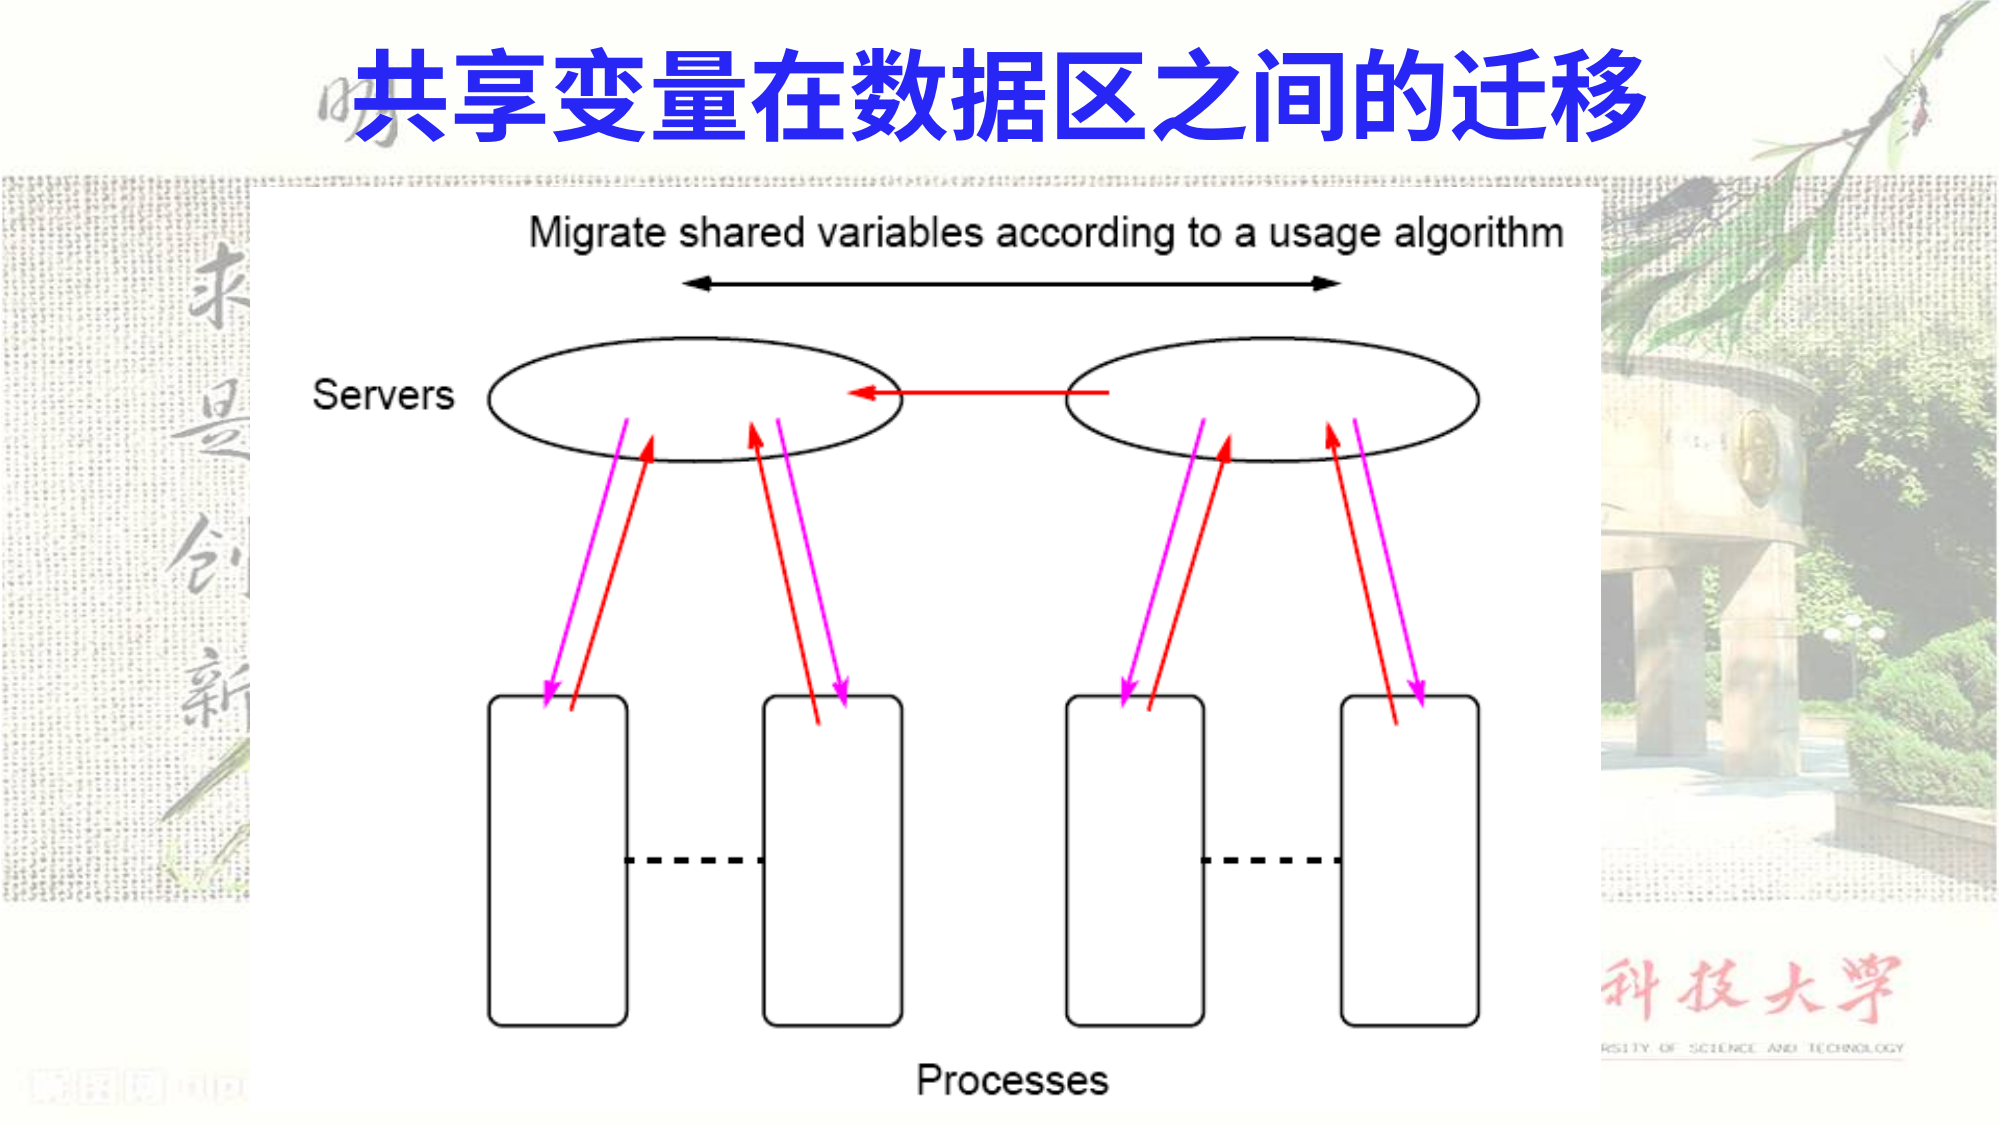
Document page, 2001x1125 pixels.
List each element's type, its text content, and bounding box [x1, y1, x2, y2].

title 共享变量在数据区之间的迁移 [0, 0, 2000, 188]
picture [1, 187, 1999, 1125]
